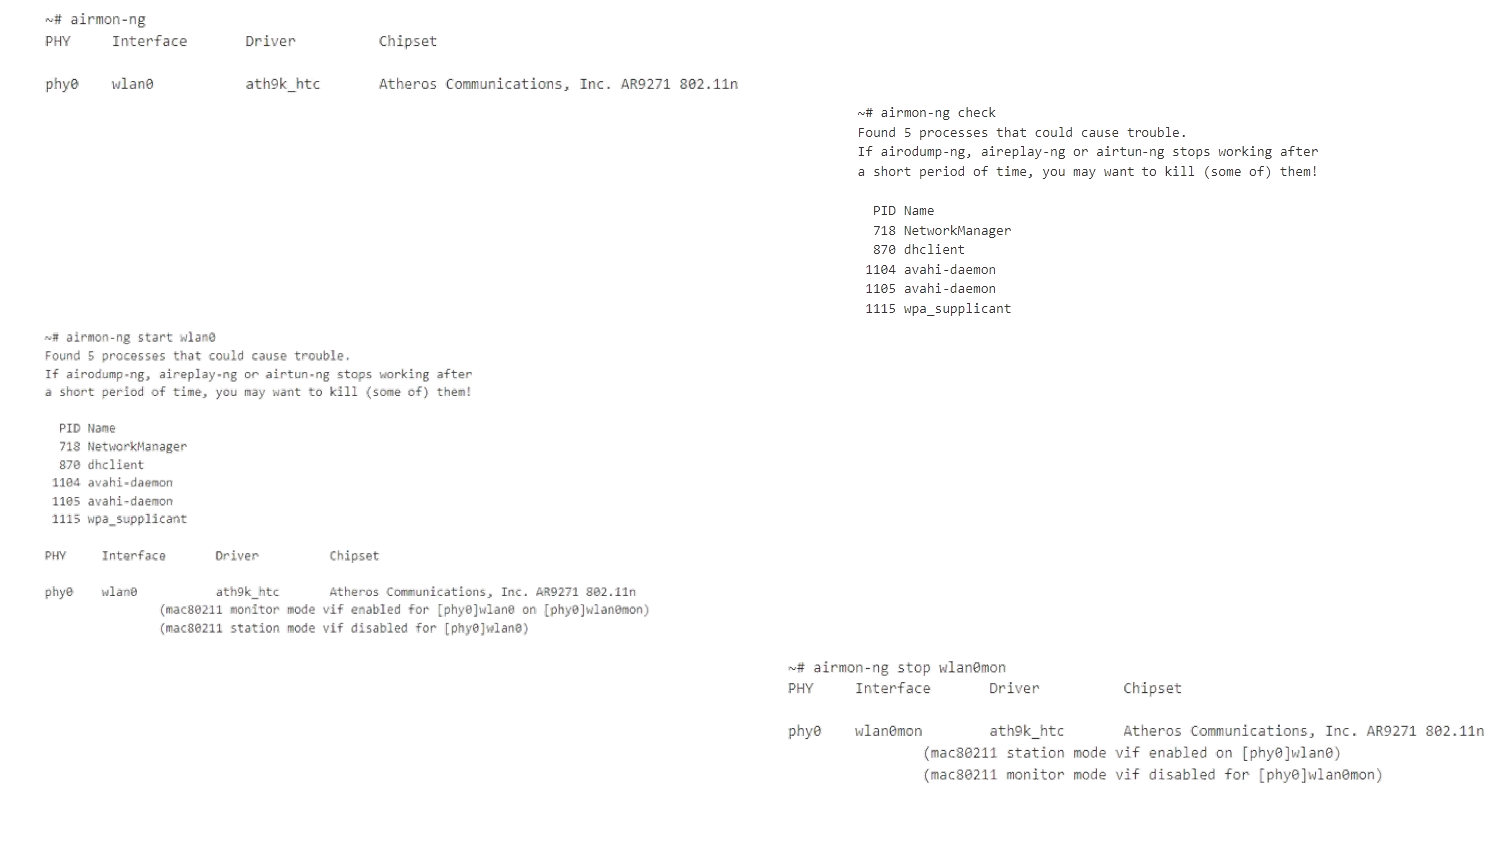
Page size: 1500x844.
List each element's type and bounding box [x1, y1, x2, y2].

picture [34, 0, 782, 102]
picture [35, 100, 1500, 785]
